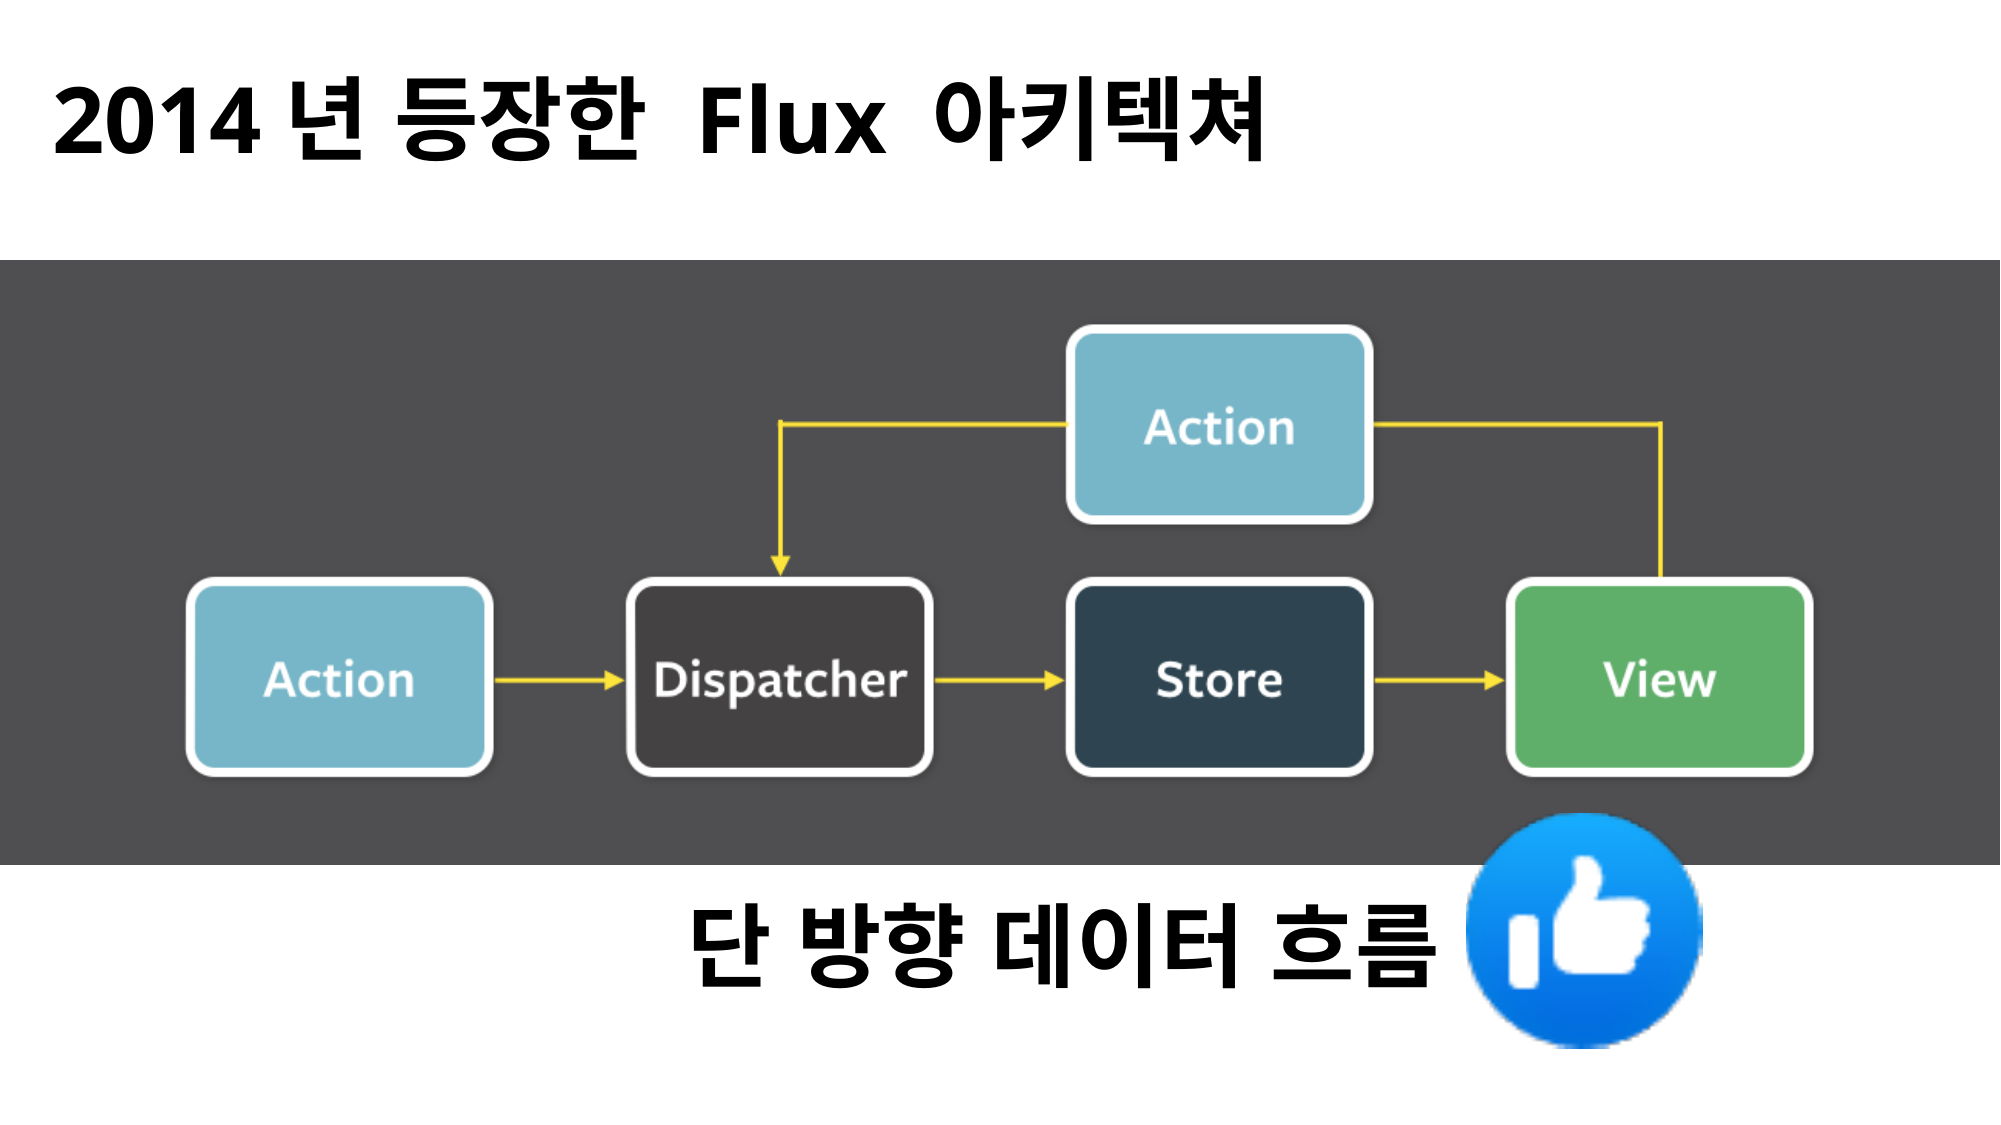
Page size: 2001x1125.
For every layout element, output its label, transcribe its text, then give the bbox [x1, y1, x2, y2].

text_box 2014년 등장한 Flux 아키텍쳐 [37, 54, 1286, 179]
picture [0, 260, 2000, 1049]
text_box 단 방향 데이터 흐름 [672, 881, 1456, 1007]
